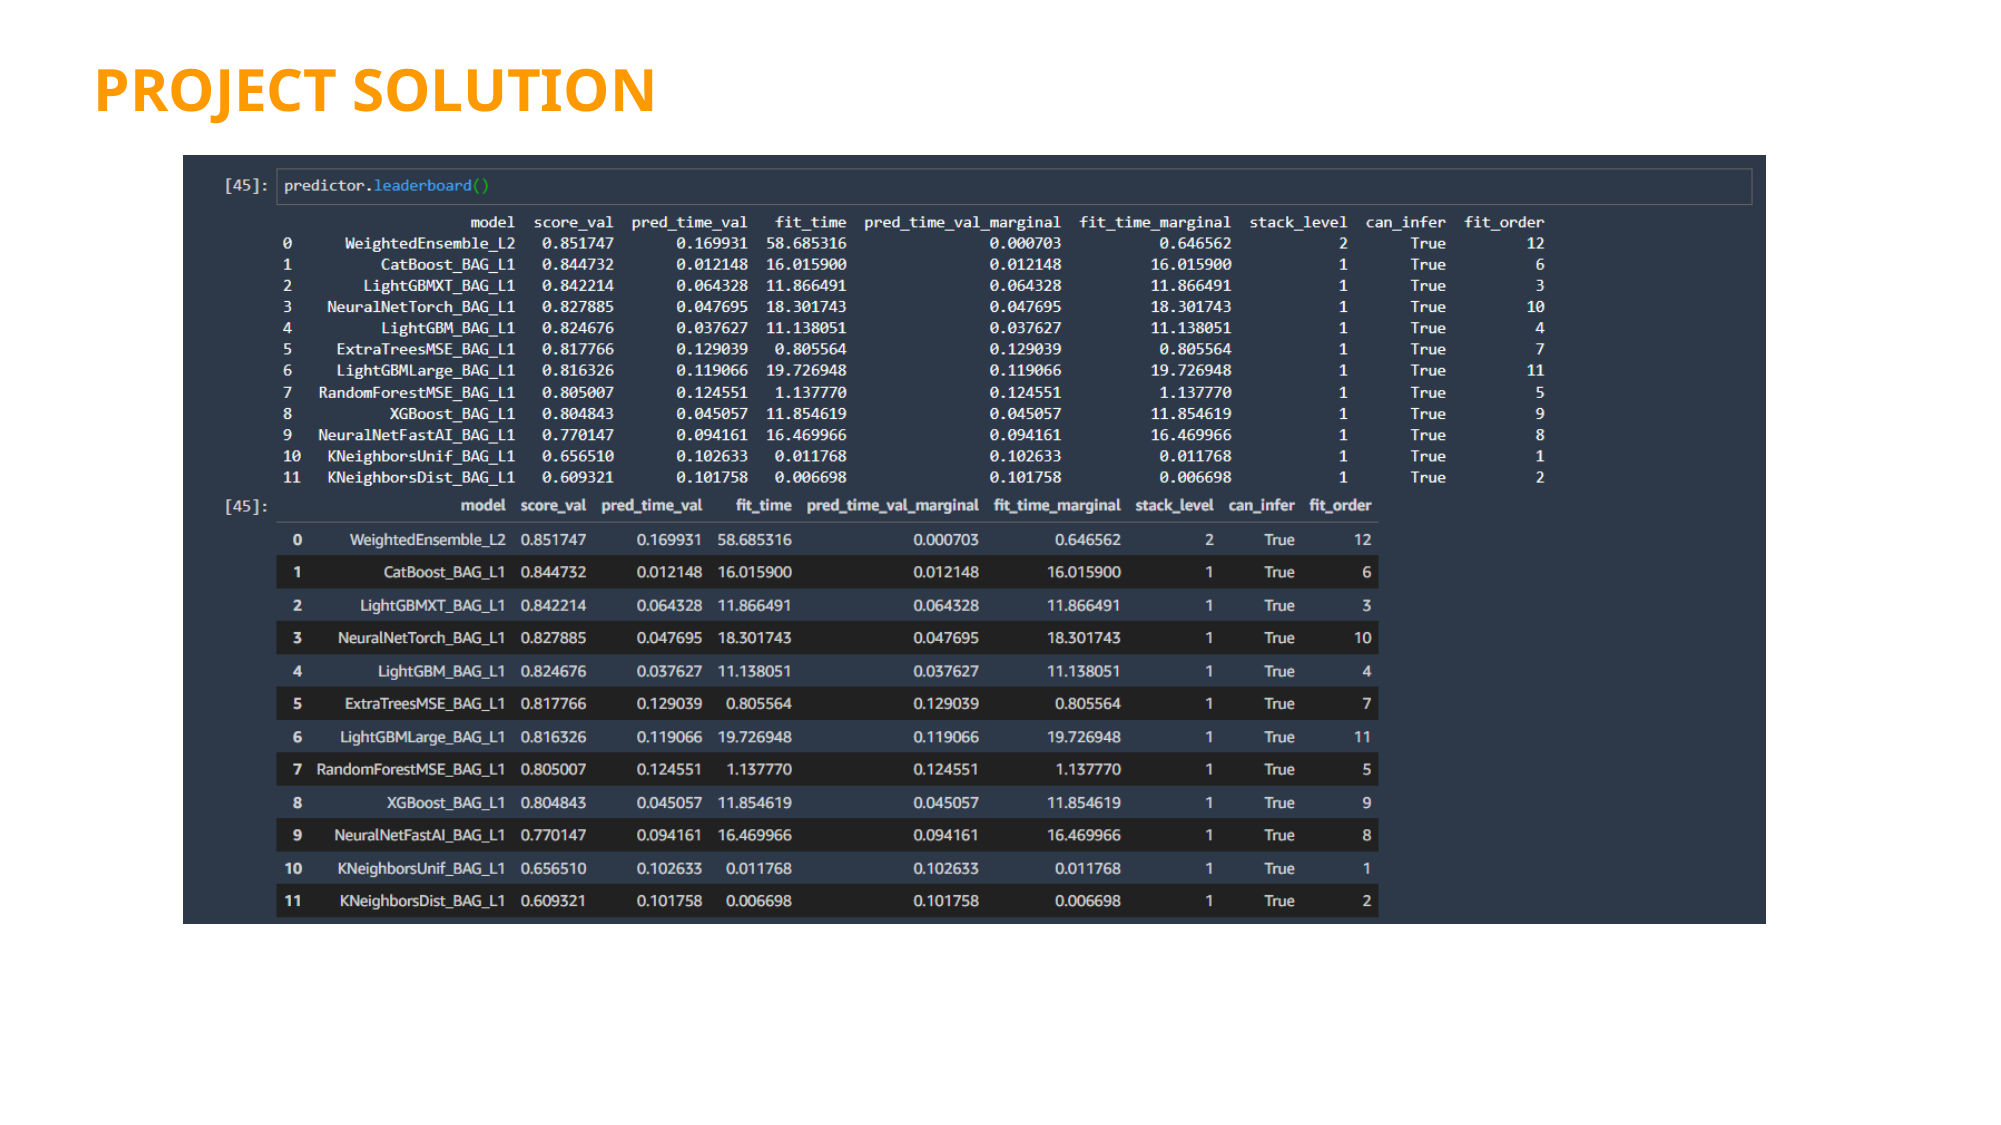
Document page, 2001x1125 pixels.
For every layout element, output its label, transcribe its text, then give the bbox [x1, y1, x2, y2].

text_box PROJECT SOLUTION [78, 45, 1142, 131]
picture [183, 155, 1766, 924]
